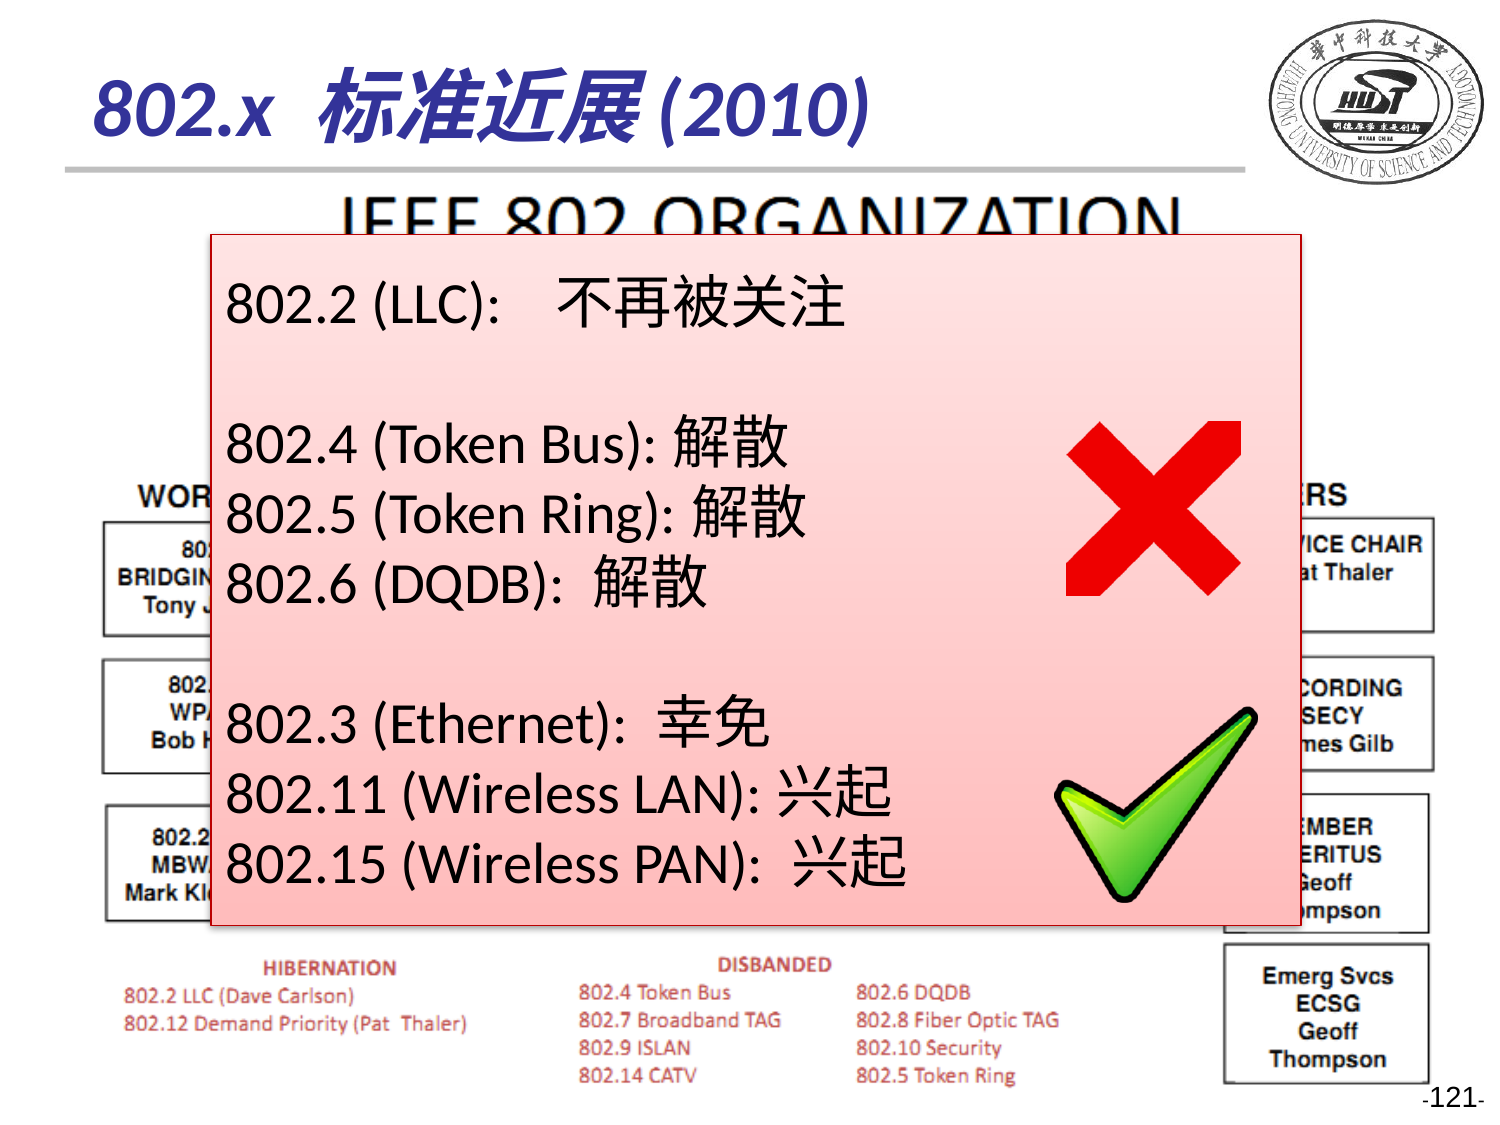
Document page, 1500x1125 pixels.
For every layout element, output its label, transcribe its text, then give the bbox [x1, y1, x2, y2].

picture [1257, 18, 1489, 185]
slide_number -121- [1149, 1070, 1500, 1125]
picture [93, 187, 1442, 1091]
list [1054, 702, 1258, 907]
title 802.x 标准近展(2010) [76, 42, 1315, 160]
